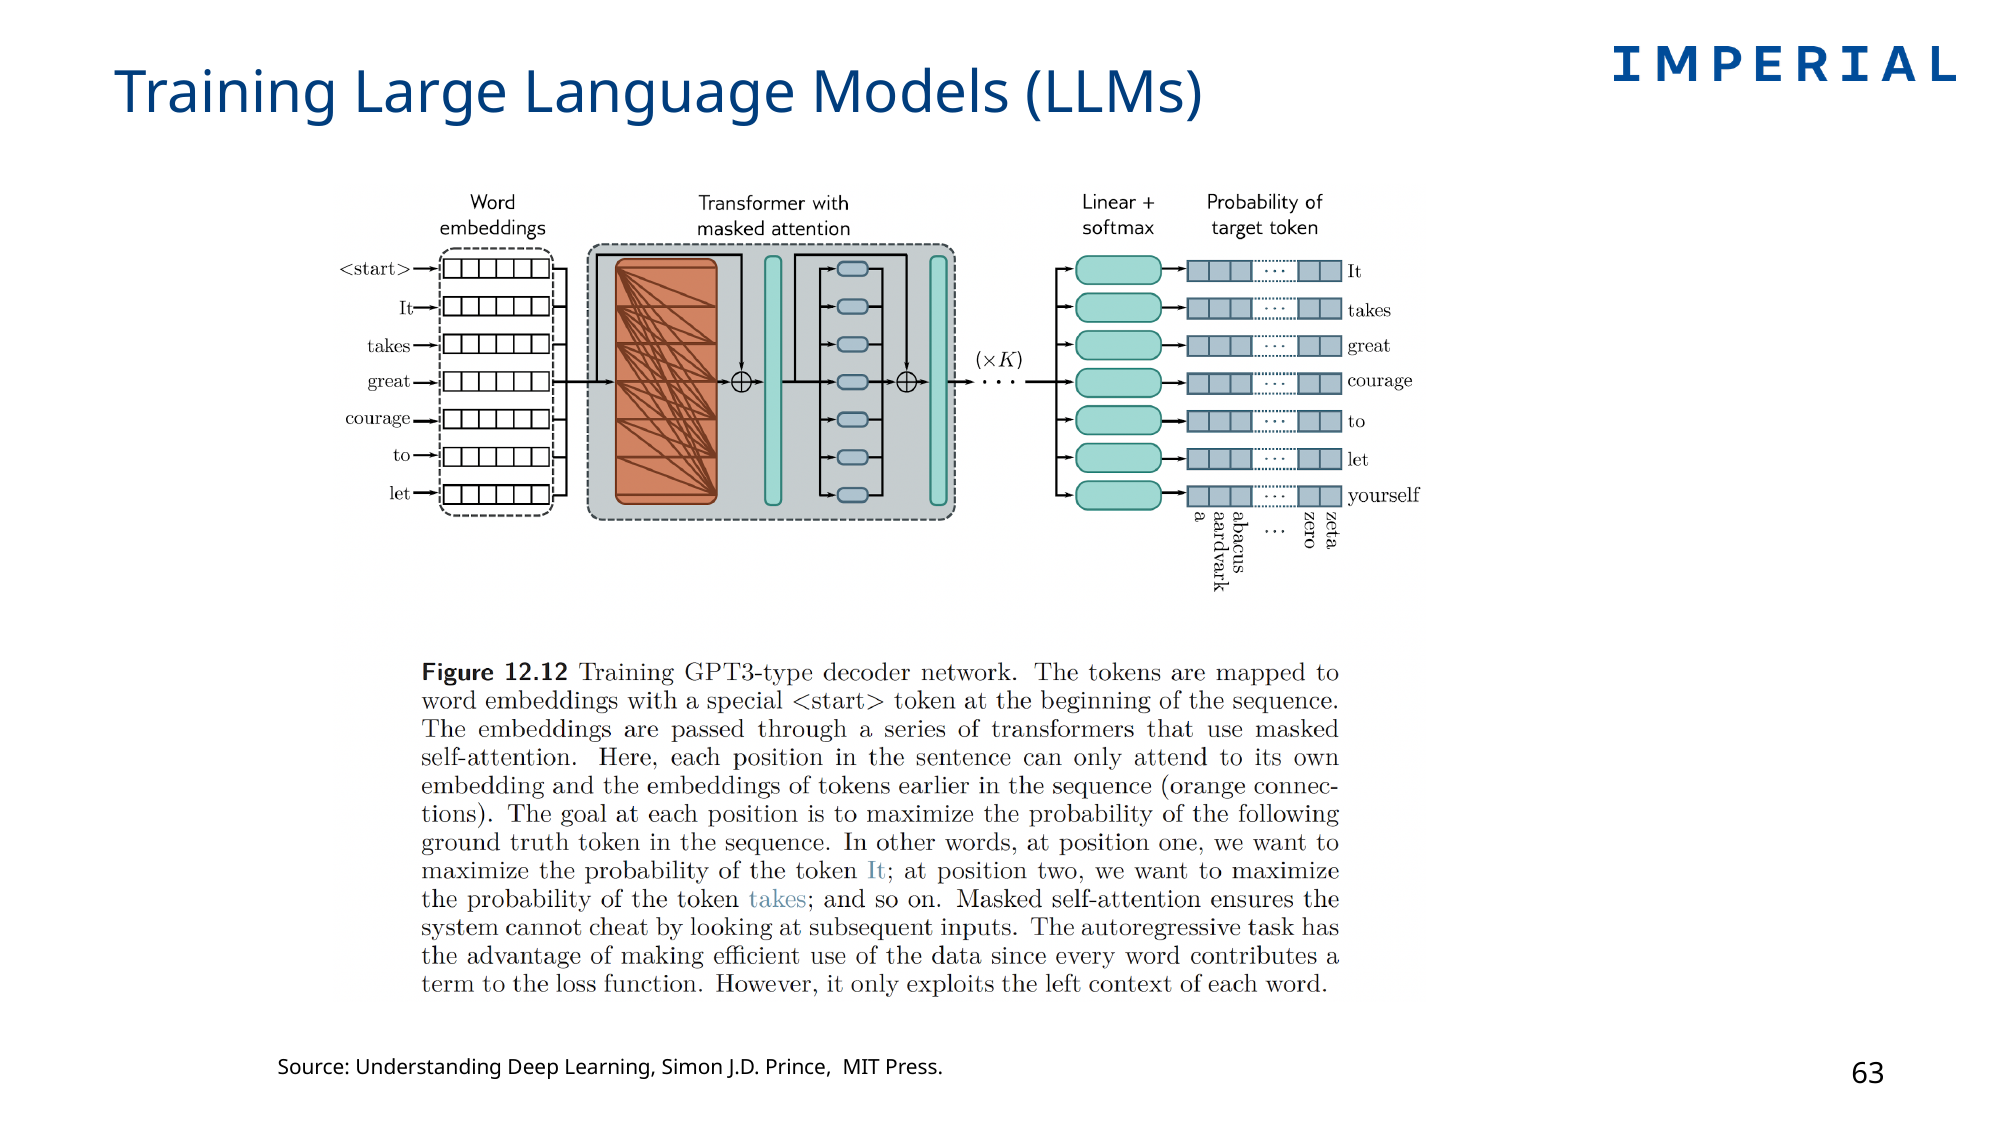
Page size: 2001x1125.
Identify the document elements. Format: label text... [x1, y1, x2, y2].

picture [333, 182, 1426, 1002]
slide_number 63 [1433, 1046, 1901, 1103]
title Training Large Language Models (LLMs) [99, 0, 1900, 184]
text_box Source: Understanding Deep Learning, Simon J.D. Prince, MIT Press. [262, 1046, 1163, 1087]
picture [1900, 46, 1956, 81]
